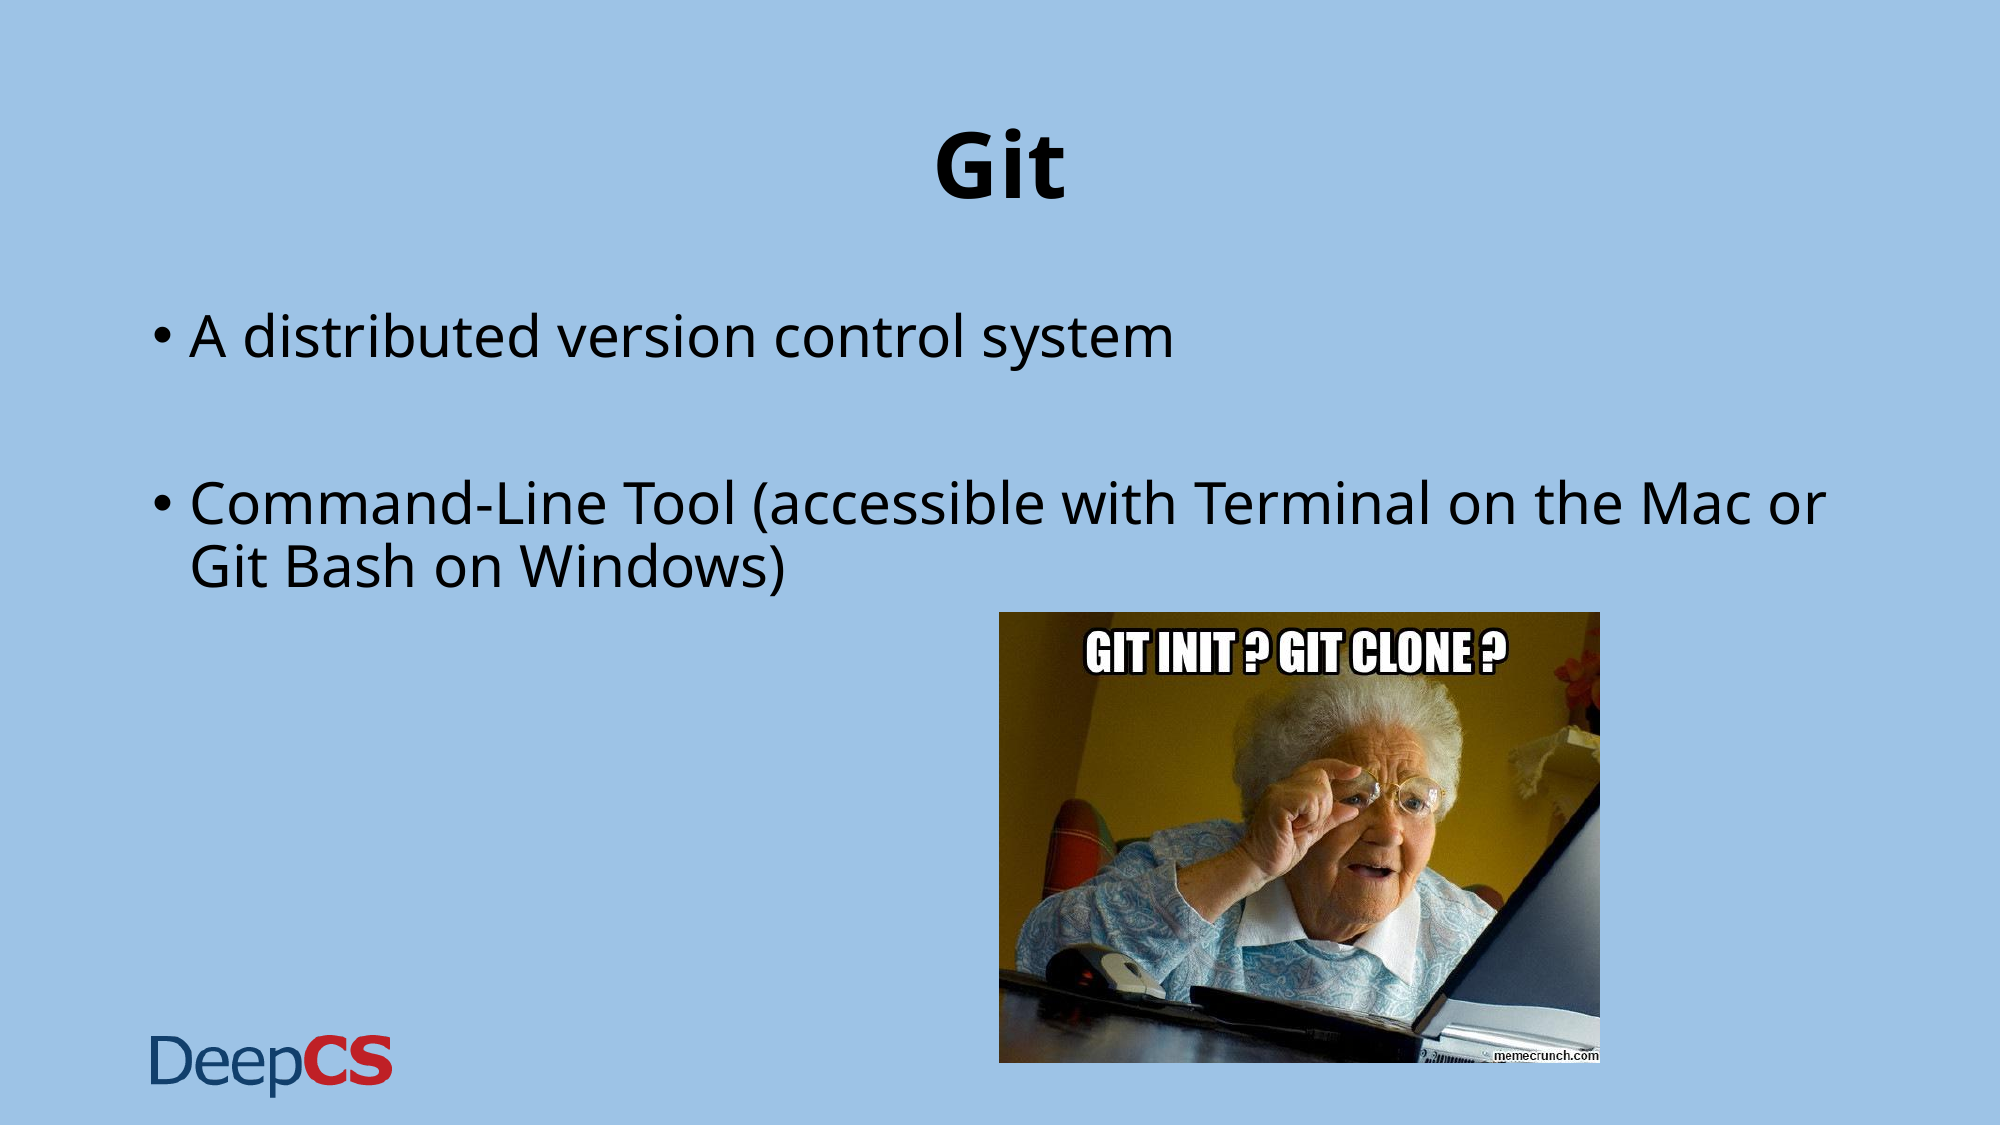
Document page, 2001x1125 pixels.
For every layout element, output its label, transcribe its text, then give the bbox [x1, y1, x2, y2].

list A distributed version control system Command-Line Tool (accessible with Terminal on the Mac or Git Bash on Windows) [137, 299, 1863, 1014]
picture [999, 612, 1600, 1063]
picture [137, 1022, 398, 1109]
title Git [137, 59, 1863, 278]
